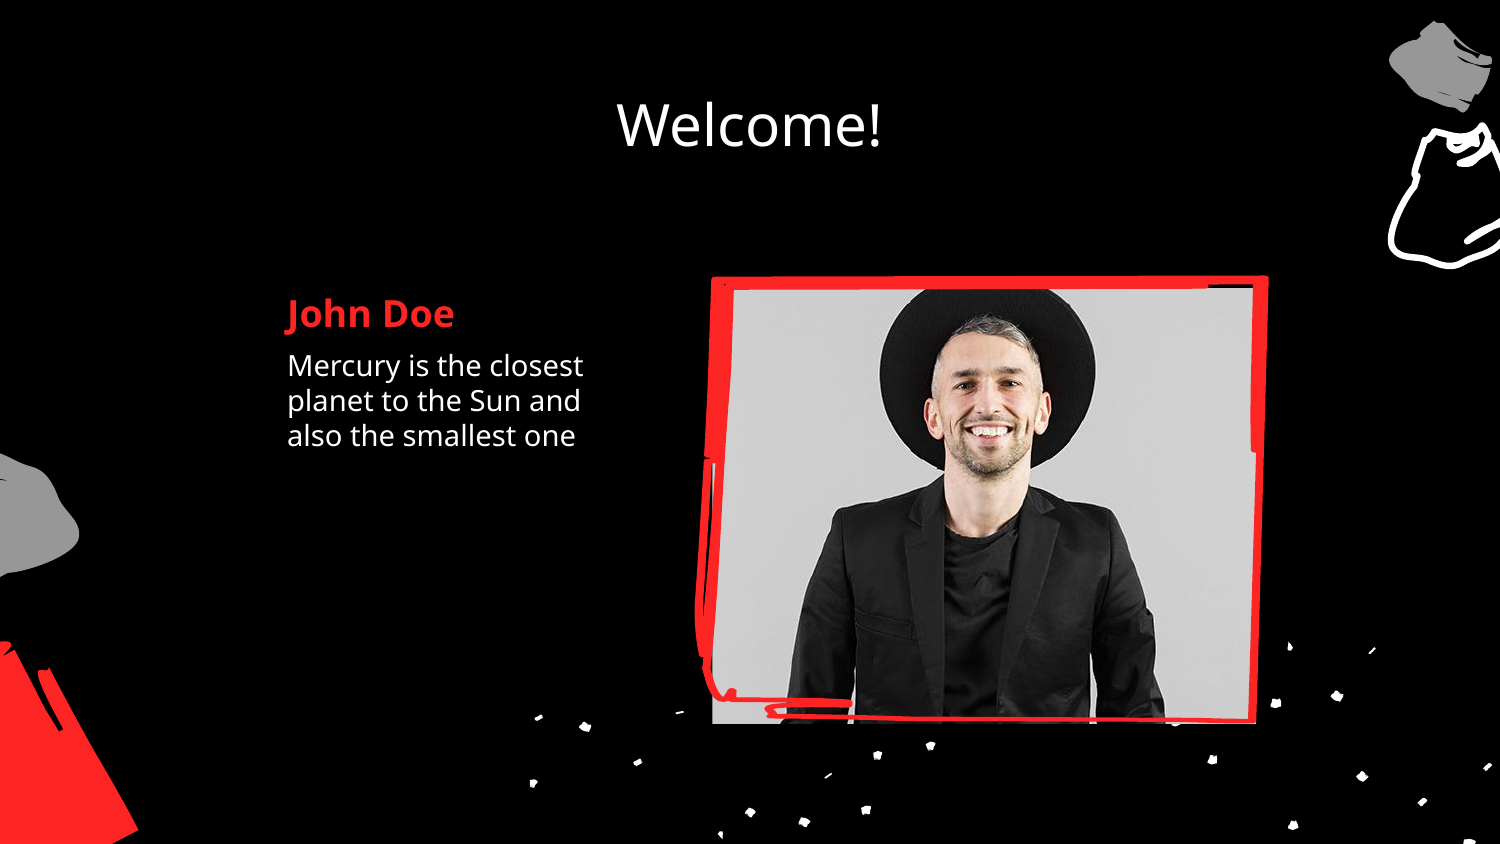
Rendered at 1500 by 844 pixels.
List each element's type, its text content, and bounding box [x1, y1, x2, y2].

title Welcome! [118, 72, 1382, 167]
subtitle John Doe [287, 275, 634, 342]
subtitle Mercury is the closest planet to the Sun and also the smallest one [287, 344, 634, 455]
text_box [711, 275, 1269, 521]
text_box [694, 418, 706, 683]
picture [711, 288, 1257, 724]
